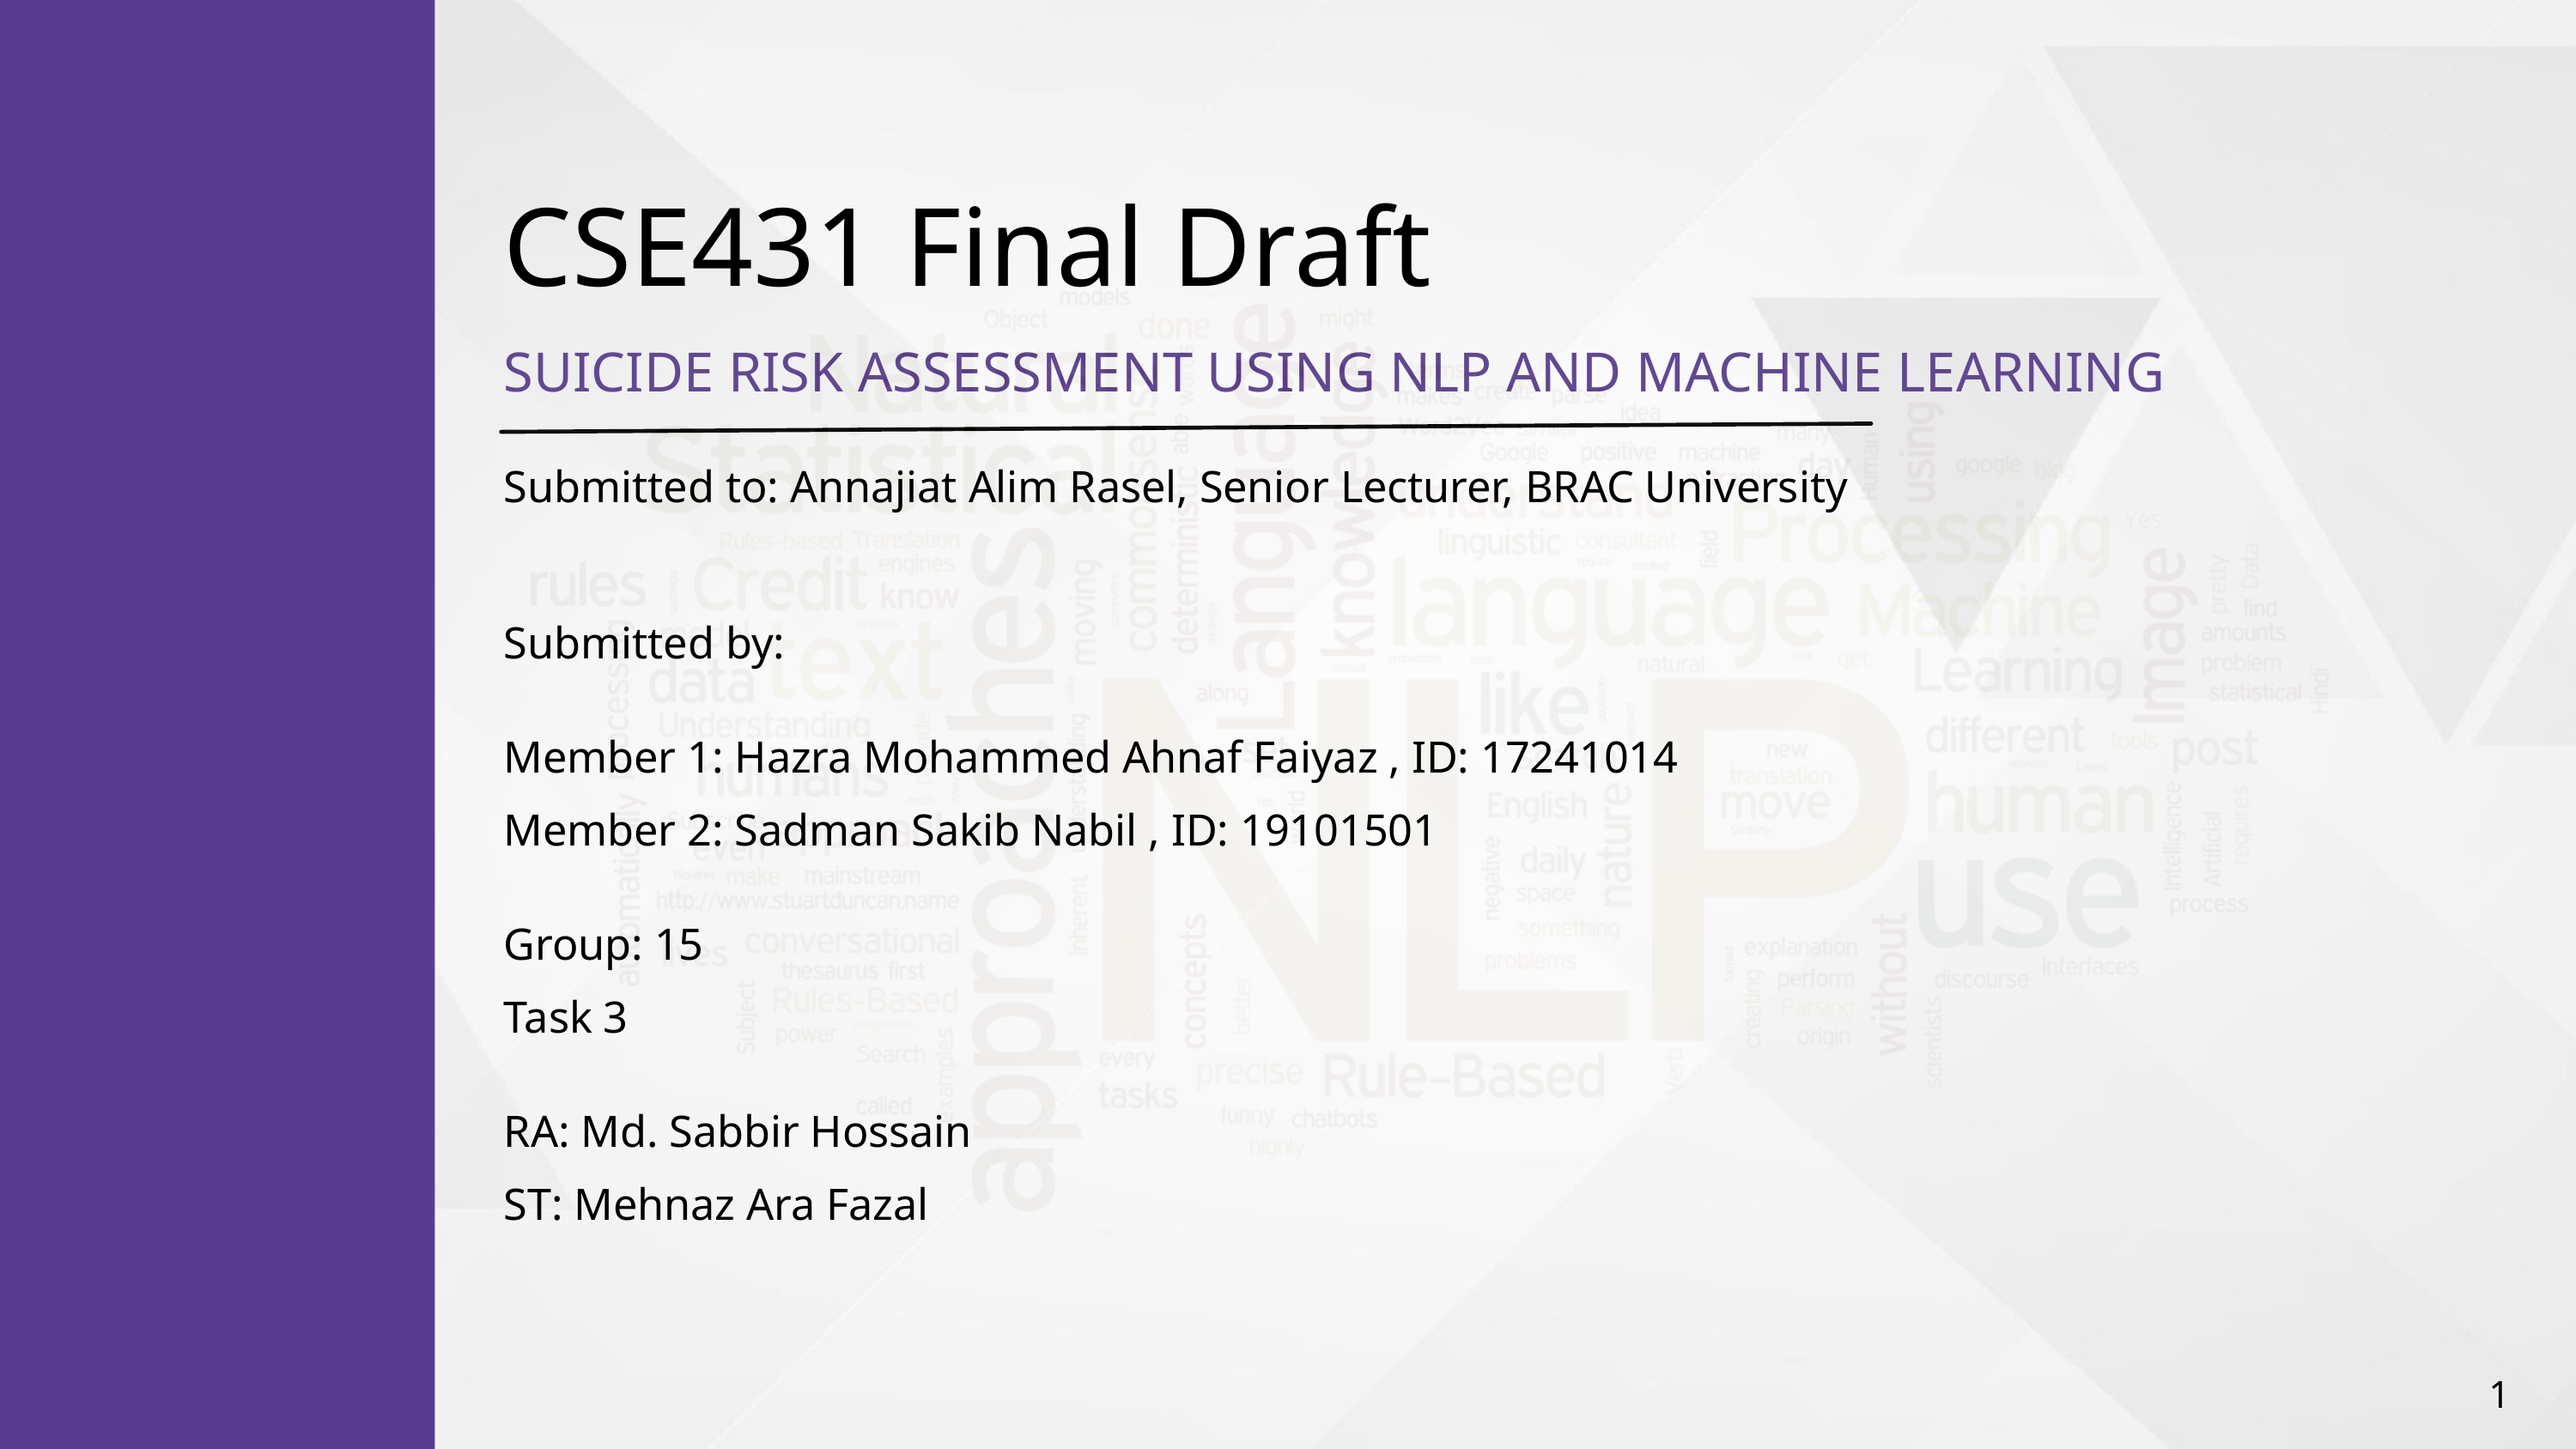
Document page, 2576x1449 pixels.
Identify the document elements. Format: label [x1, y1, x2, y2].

text_box [0, 0, 2576, 1449]
